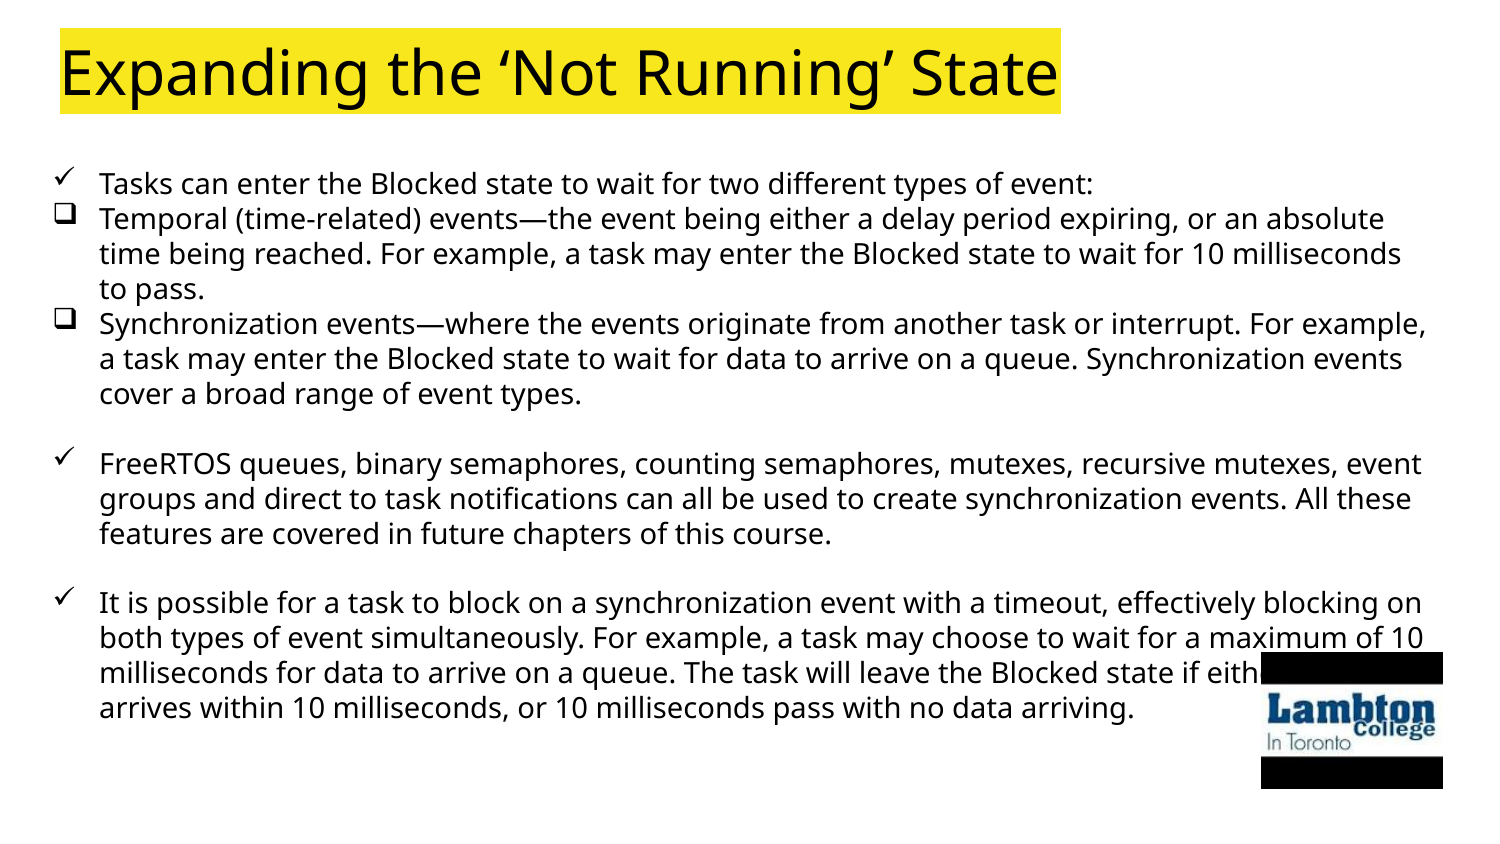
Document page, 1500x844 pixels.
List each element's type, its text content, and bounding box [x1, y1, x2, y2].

picture [1261, 652, 1443, 790]
text_box Tasks can enter the Blocked state to wait for two different types of event: Temporal (time-related) events—the event being either a delay period expiring, or an absolute time being reached. For example, a task may enter the Blocked state to wait for 10 milliseconds to pass. Synchronization events—where the events originate from another task or interrupt. For example, a task may enter the Blocked state to wait for data to arrive on a queue. Synchronization events cover a broad range of event types. FreeRTOS queues, binary semaphores, counting semaphores, mutexes, recursive mutexes, event groups and direct to task notifications can all be used to create synchronization events. All these features are covered in future chapters of this course. It is possible for a task to block on a synchronization event with a timeout, effectively blocking on both types of event simultaneously. For example, a task may choose to wait for a maximum of 10 milliseconds for data to arrive on a queue. The task will leave the Blocked state if either data arrives within 10 milliseconds, or 10 milliseconds pass with no data arriving. [37, 150, 1450, 827]
text_box Expanding the ‘Not Running’ State [44, 17, 1443, 150]
